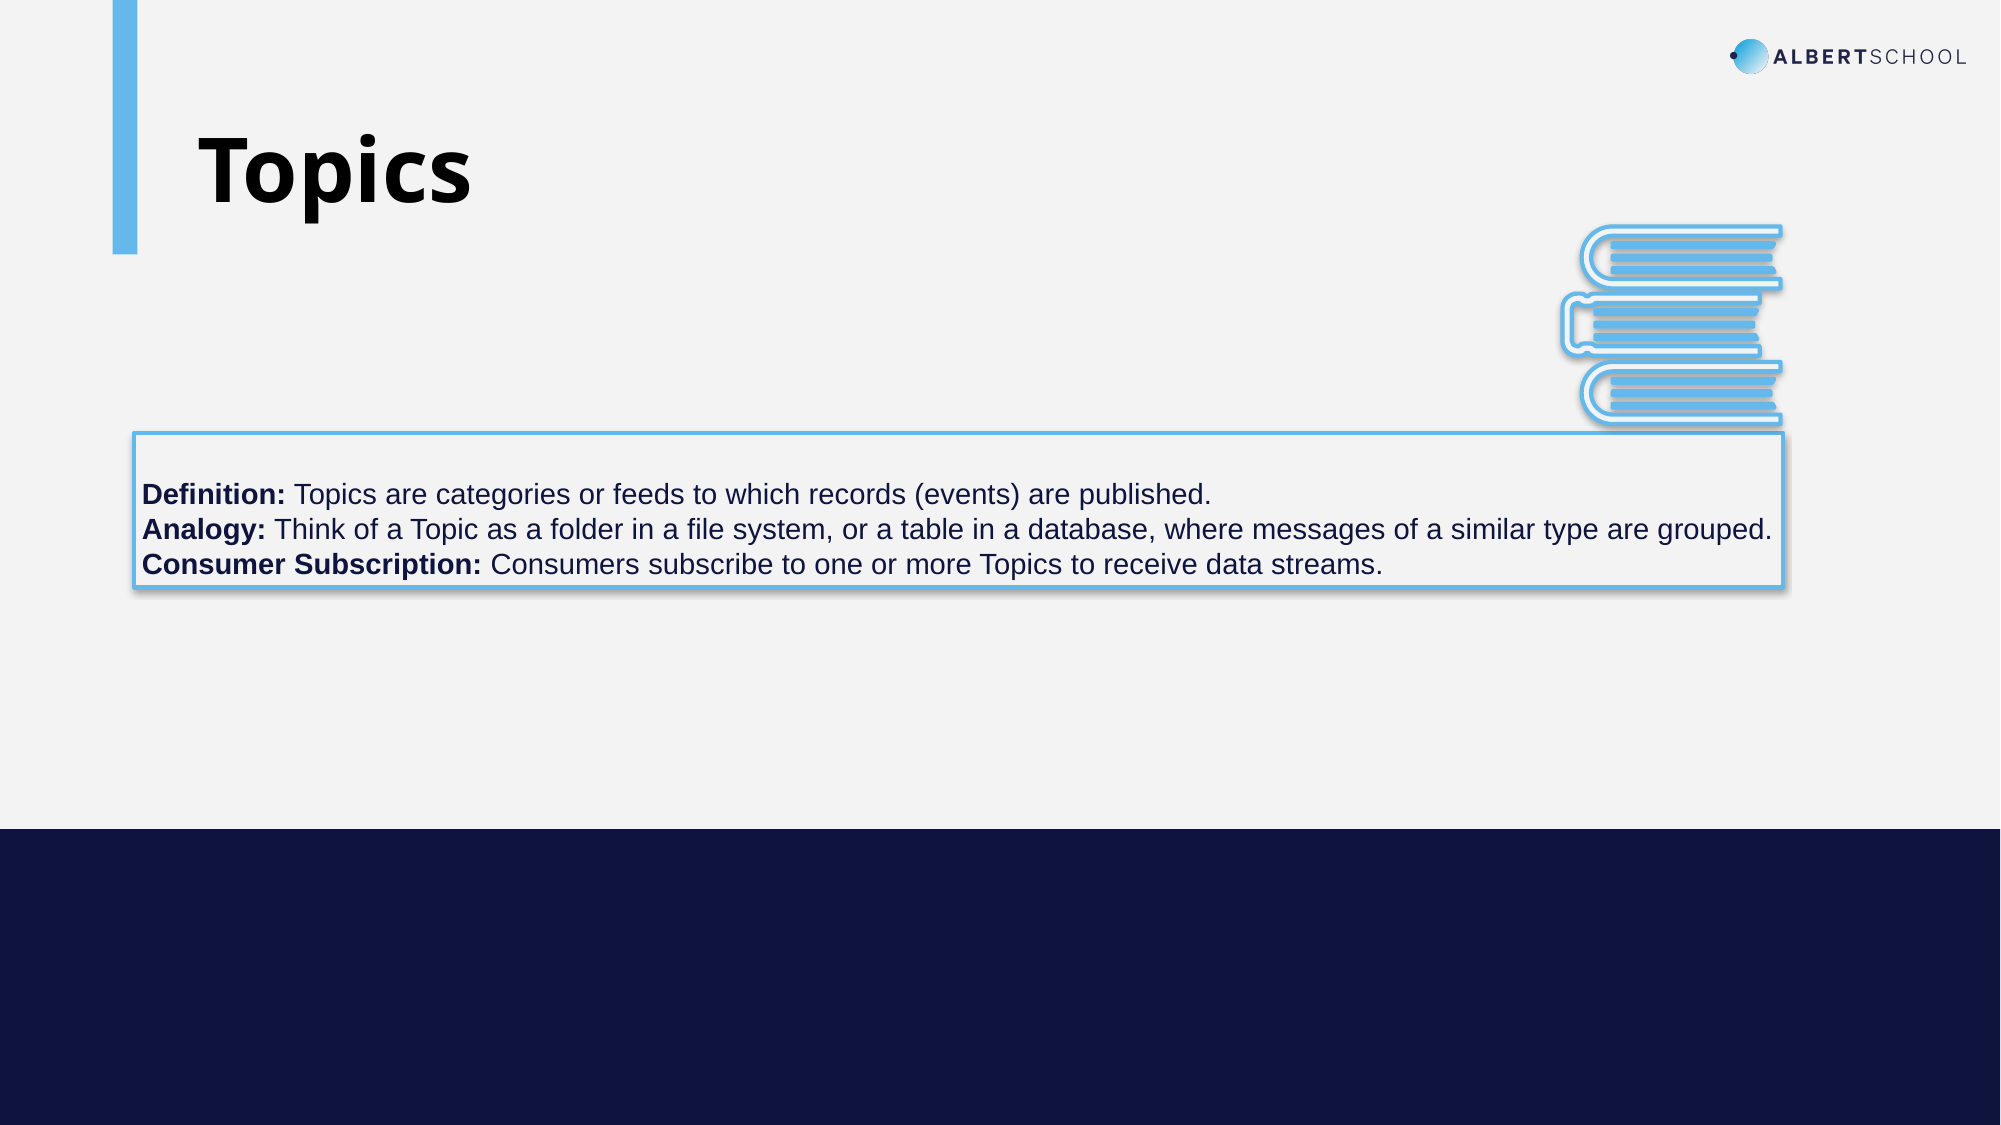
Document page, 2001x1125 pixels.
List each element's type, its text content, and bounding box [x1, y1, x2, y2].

text_box Definition: Topics are categories or feeds to which records (events) are published. Analogy: Think of a Topic as a folder in a file system, or a table in a database, where messages of a similar type are grouped. Consumer Subscription: Consumers subscribe to one or more Topics to receive data streams. [134, 432, 1783, 588]
text_box [1562, 293, 1760, 356]
text_box [1581, 226, 1781, 289]
text_box [1581, 361, 1781, 425]
text_box Topics [197, 26, 1217, 220]
picture [1730, 39, 1966, 74]
